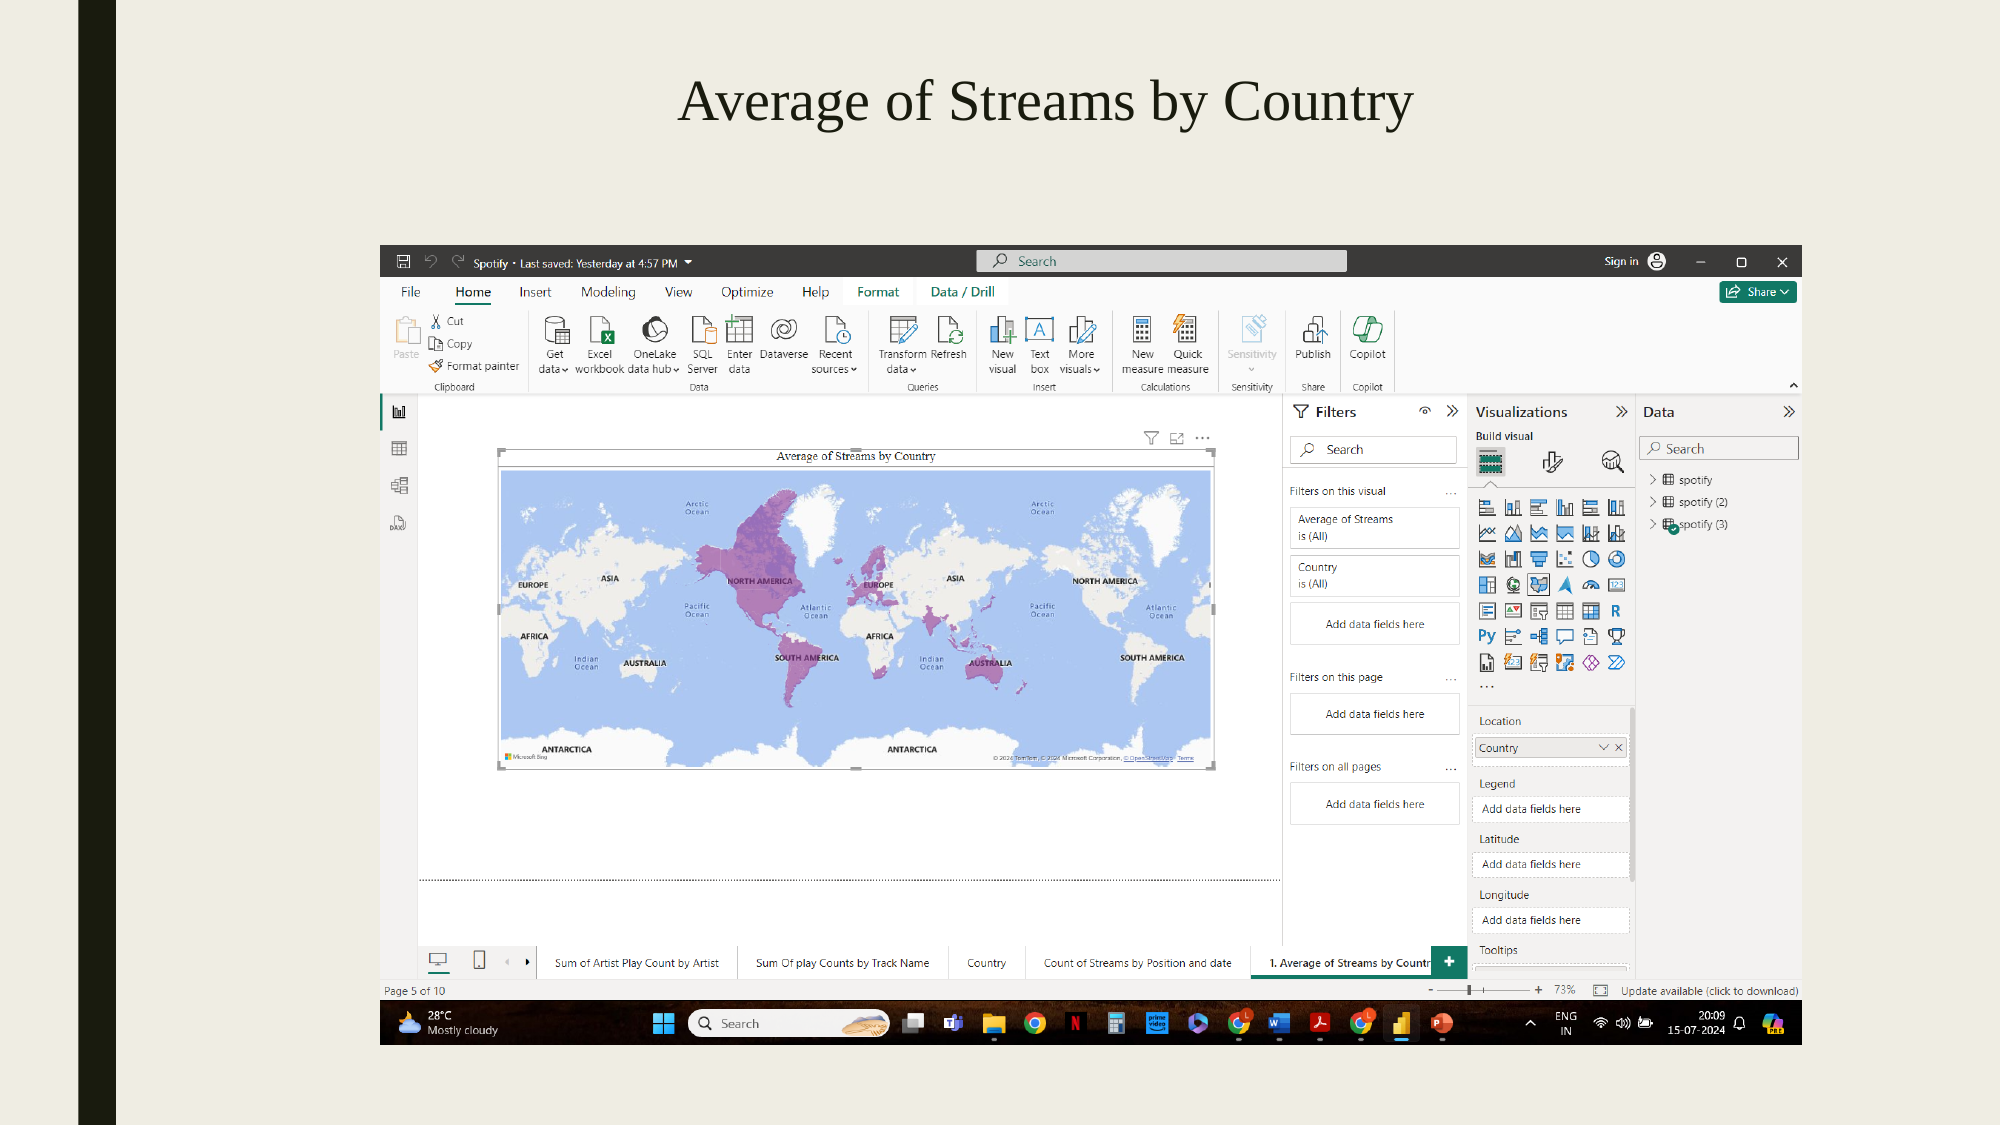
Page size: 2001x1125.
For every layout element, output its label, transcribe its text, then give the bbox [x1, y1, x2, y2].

picture [380, 244, 1802, 1045]
title Average of Streams by Country [300, 63, 1779, 214]
